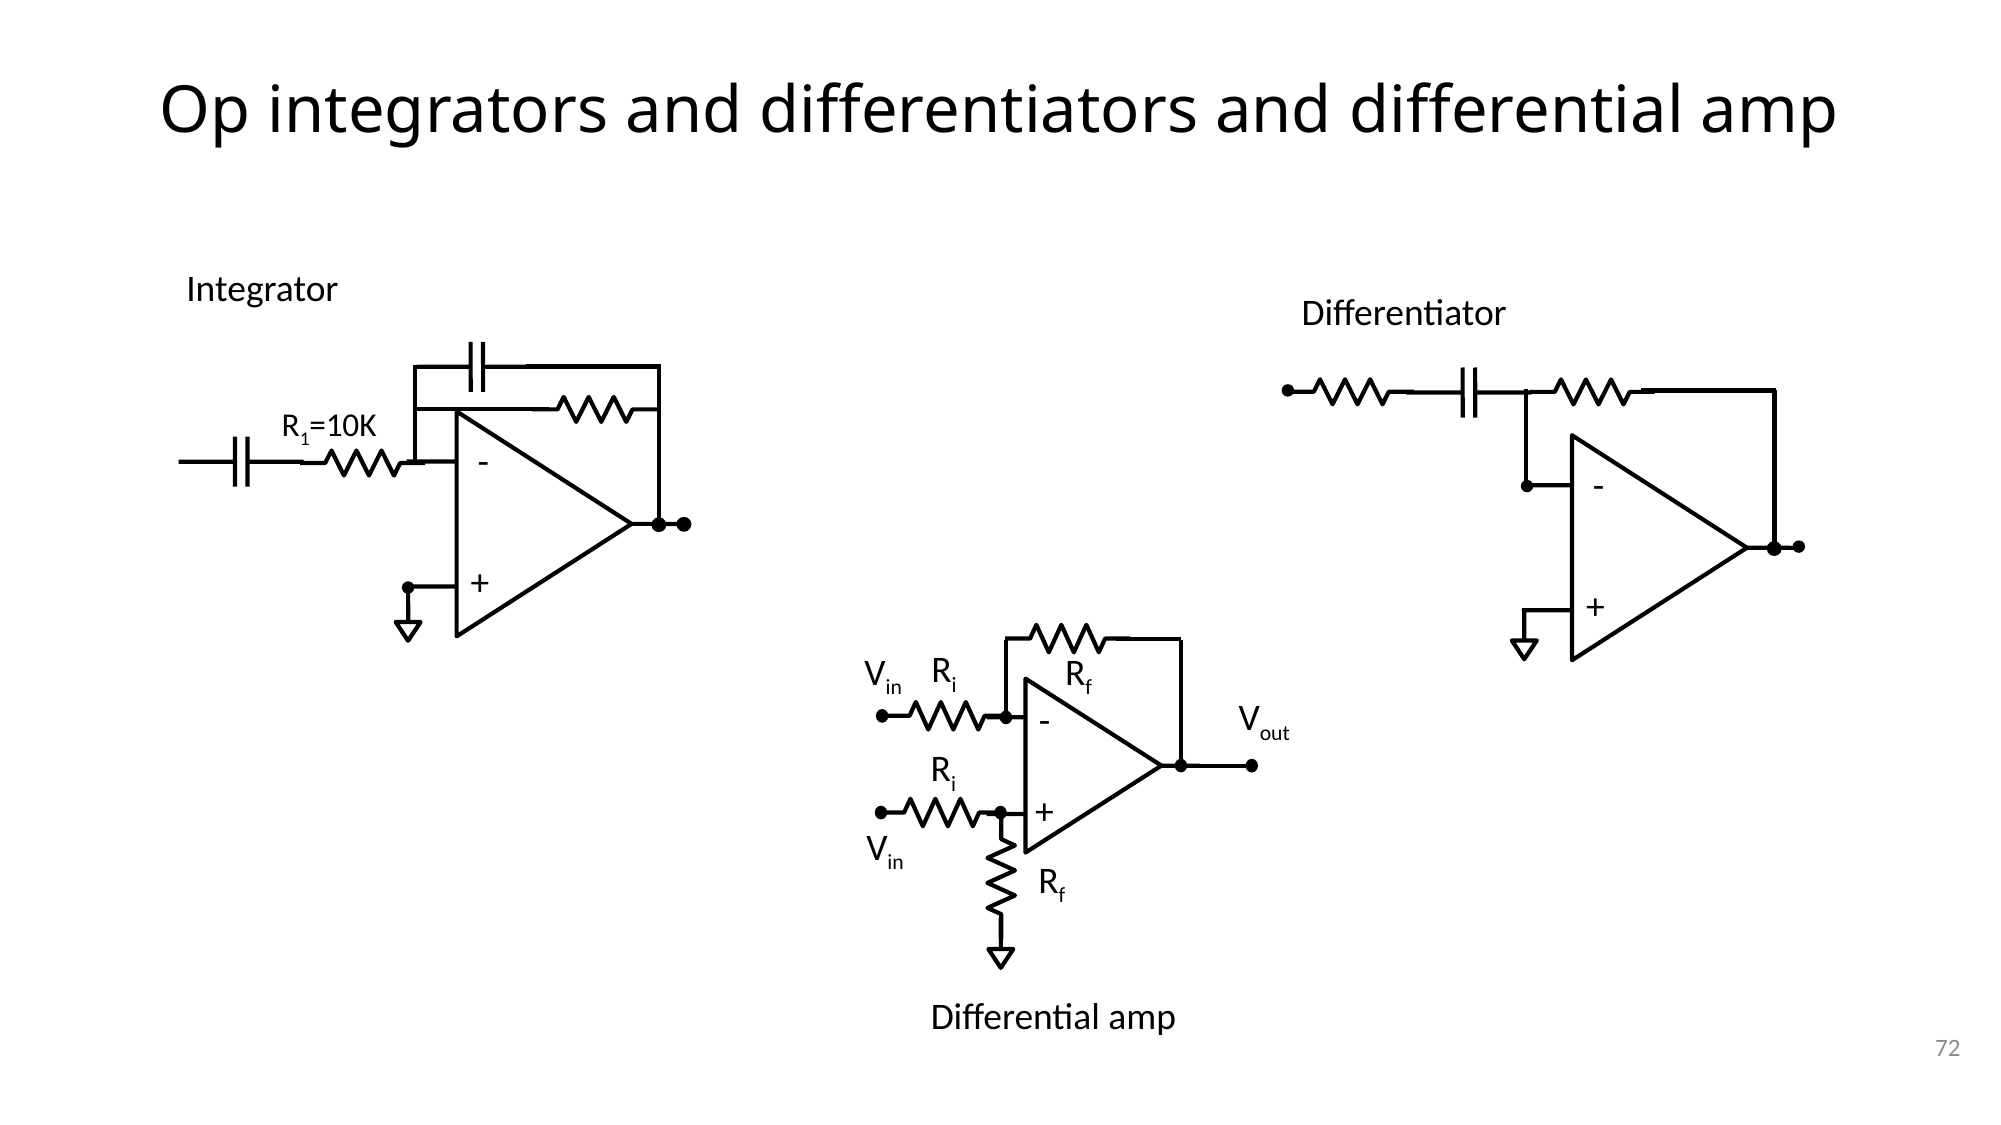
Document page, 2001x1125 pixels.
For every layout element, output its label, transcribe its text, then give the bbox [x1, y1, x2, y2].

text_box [171, 256, 699, 641]
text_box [849, 624, 1317, 1046]
title Op integrators and differentiators and differential amp [137, 39, 1863, 183]
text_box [1275, 280, 1812, 661]
slide_number 72 [1525, 1016, 1976, 1077]
